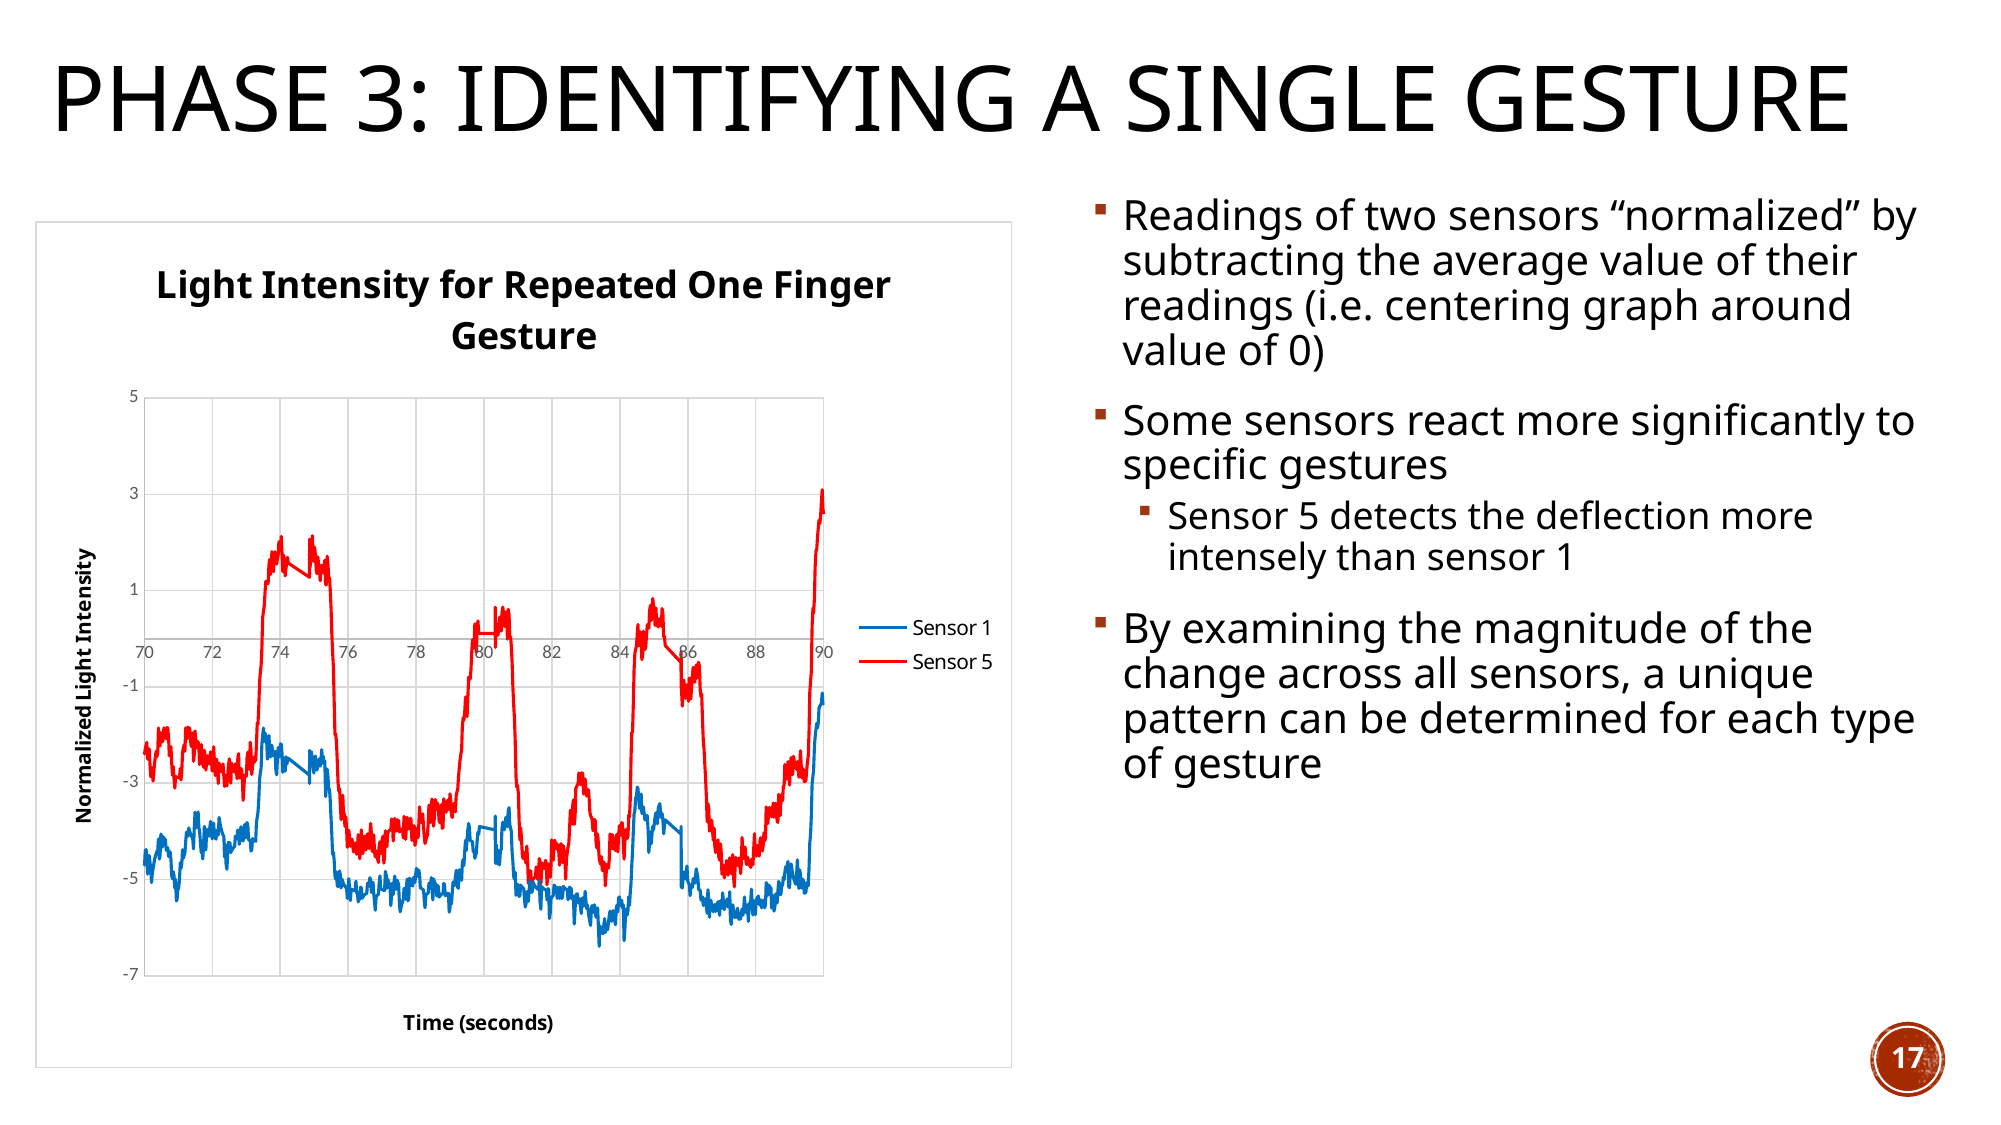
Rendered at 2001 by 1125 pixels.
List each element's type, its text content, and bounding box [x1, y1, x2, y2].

slide_number 17 [1855, 1028, 1961, 1089]
list Readings of two sensors “normalized” by subtracting the average value of their readings (i.e. centering graph around value of 0) Some sensors react more significantly to specific gestures Sensor 5 detects the deflection more intensely than sensor 1 By examining the magnitude of the change across all sensors, a unique pattern can be determined for each type of gesture [1077, 186, 1965, 1013]
title PHASE 3: Identifying a Single Gesture [35, 36, 1965, 169]
chart [37, 223, 1011, 1065]
